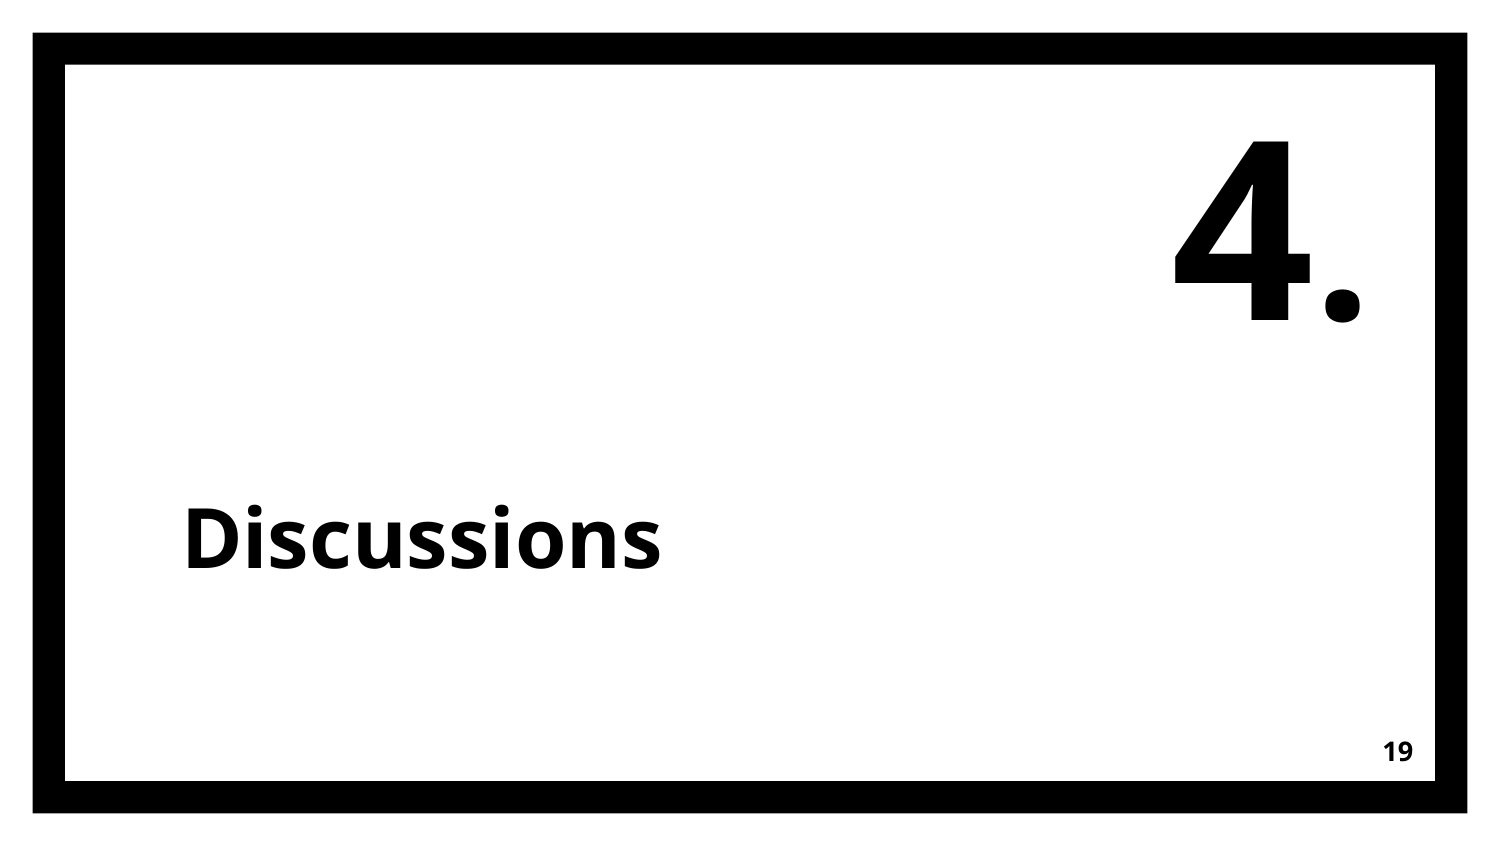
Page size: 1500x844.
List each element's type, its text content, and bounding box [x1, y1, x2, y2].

text_box 4. [938, 55, 1387, 373]
slide_number ‹#› [1338, 720, 1429, 786]
title Discussions [166, 409, 979, 600]
